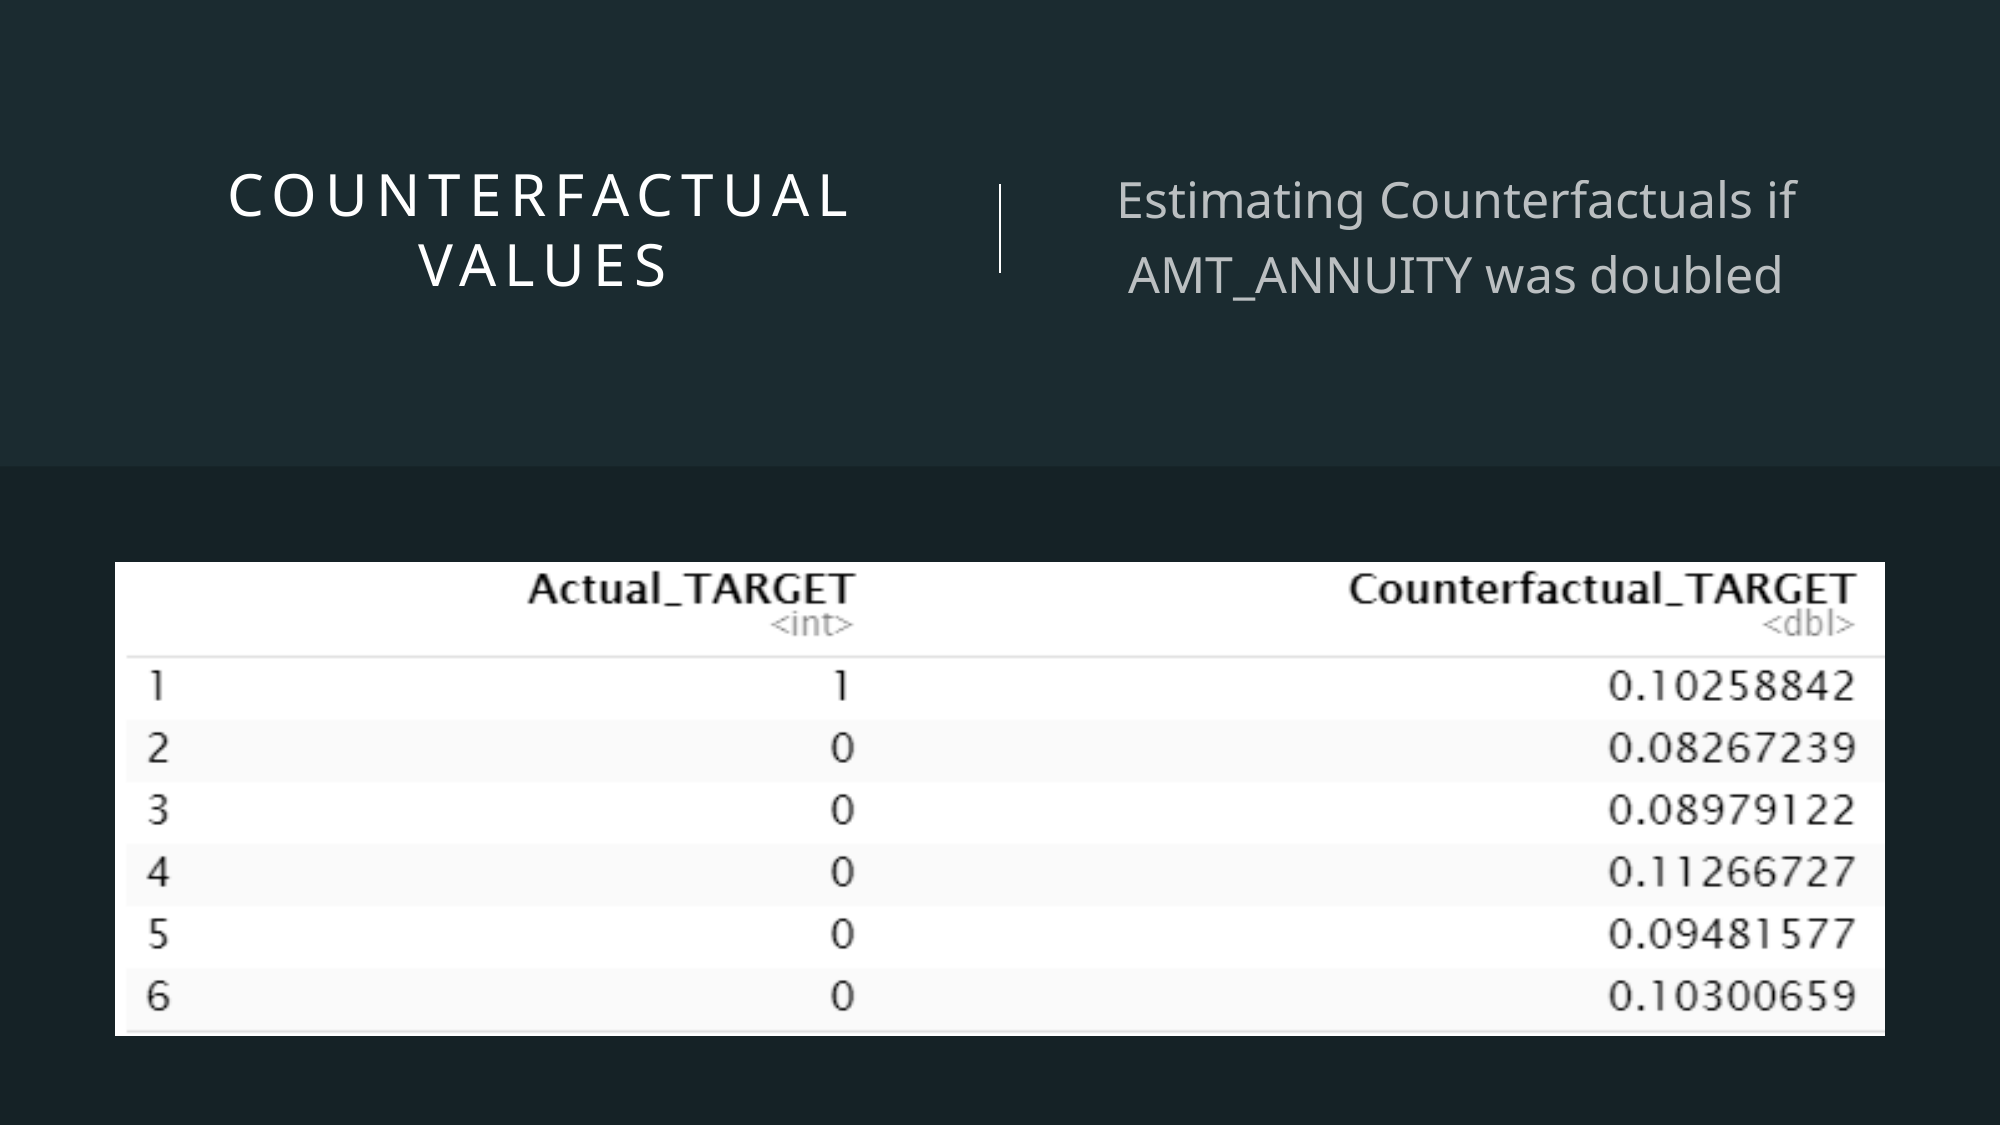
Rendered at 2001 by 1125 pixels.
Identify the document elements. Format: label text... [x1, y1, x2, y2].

picture [114, 562, 1886, 1037]
title Counterfactual values [177, 87, 909, 370]
list Estimating Counterfactuals if AMT_ANNUITY was doubled [1091, 87, 1822, 370]
text_box [0, 0, 2000, 465]
text_box [0, 465, 2000, 1125]
